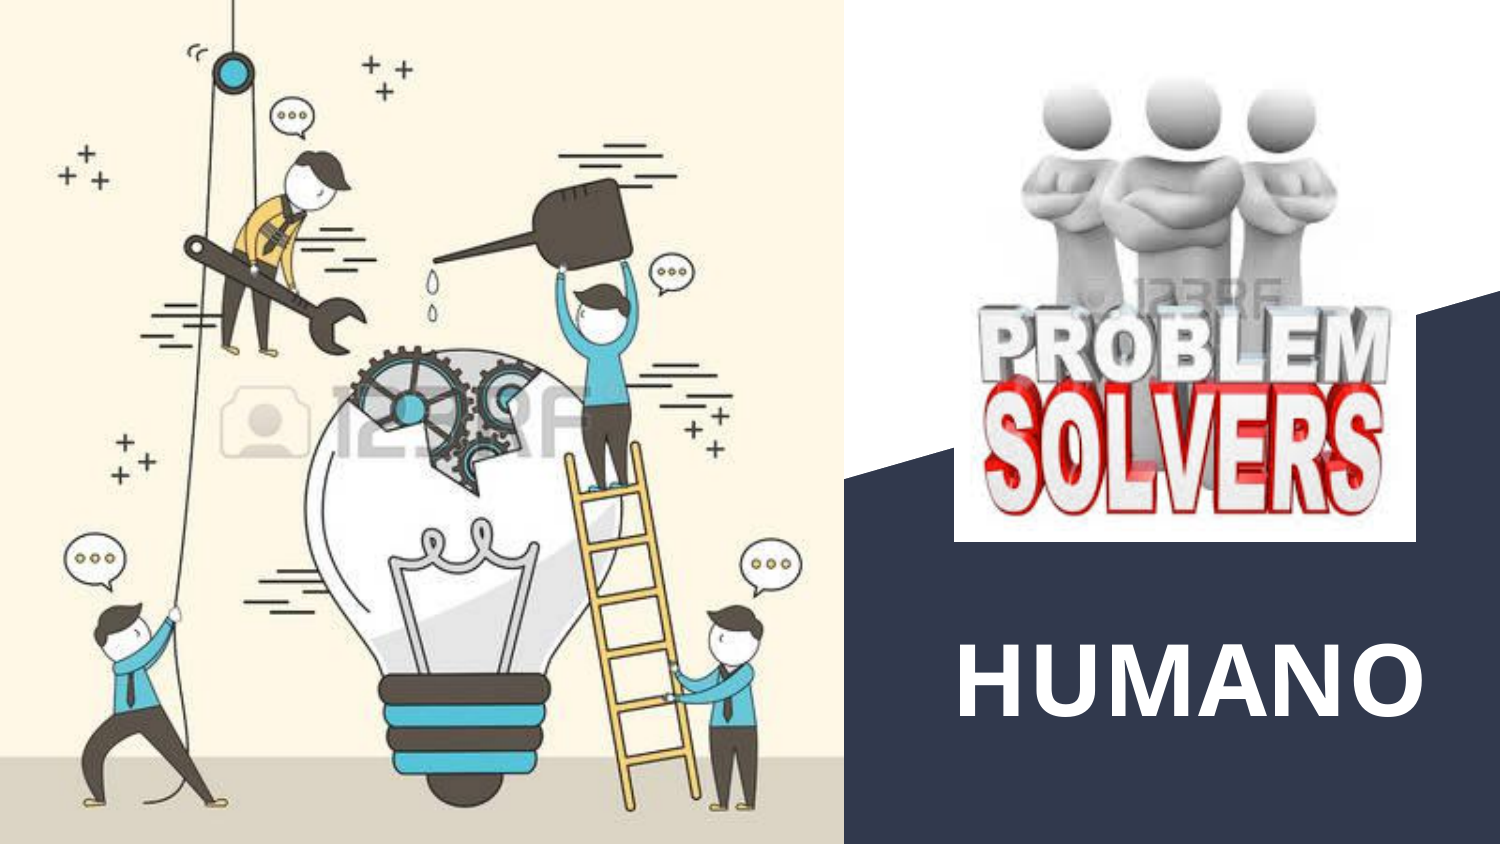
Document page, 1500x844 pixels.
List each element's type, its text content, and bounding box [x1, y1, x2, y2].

picture [0, 0, 844, 844]
picture [954, 55, 1417, 542]
title HUMANO [936, 601, 1500, 813]
